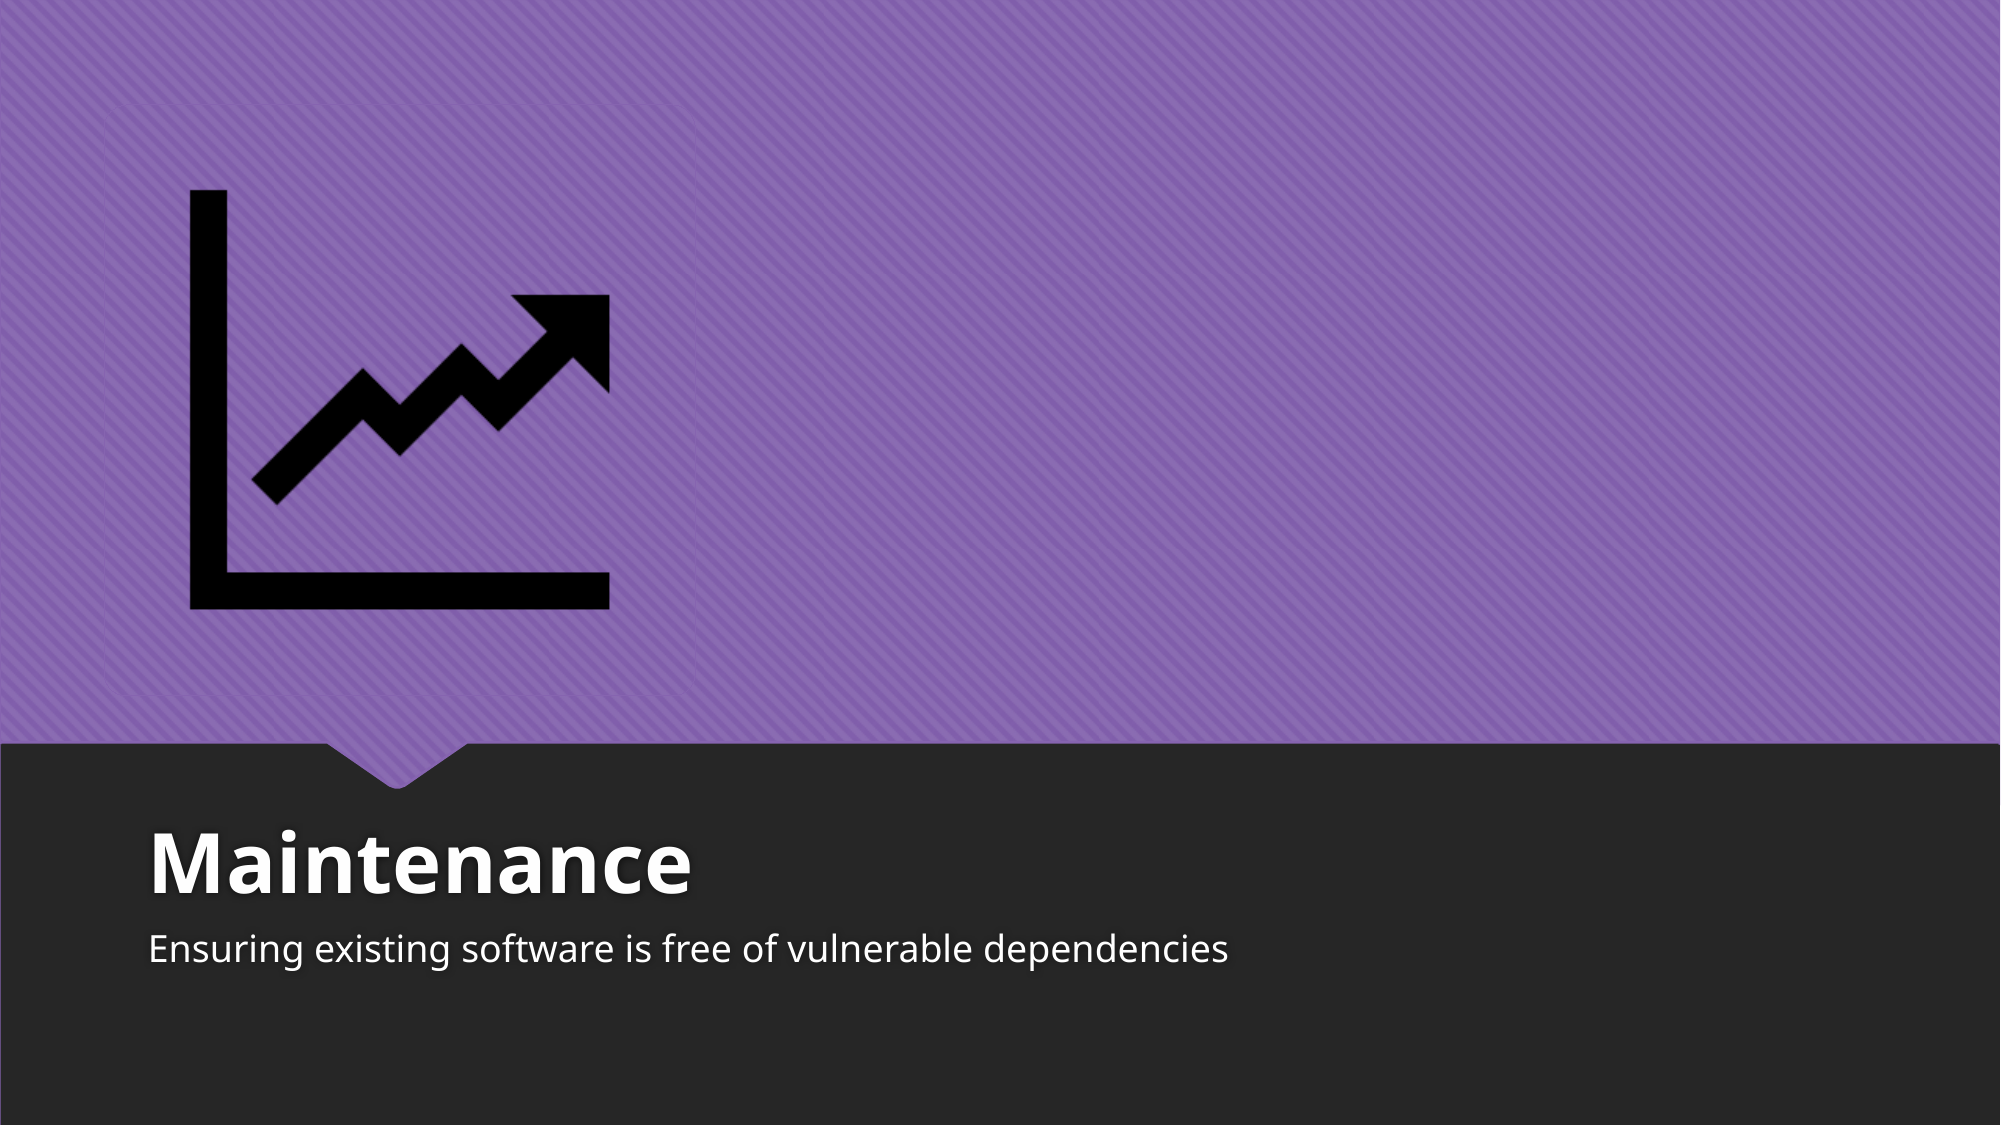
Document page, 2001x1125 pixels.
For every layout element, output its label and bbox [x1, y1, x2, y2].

picture [103, 104, 696, 697]
text_box [0, 742, 2000, 1125]
text_box [0, 0, 2000, 742]
